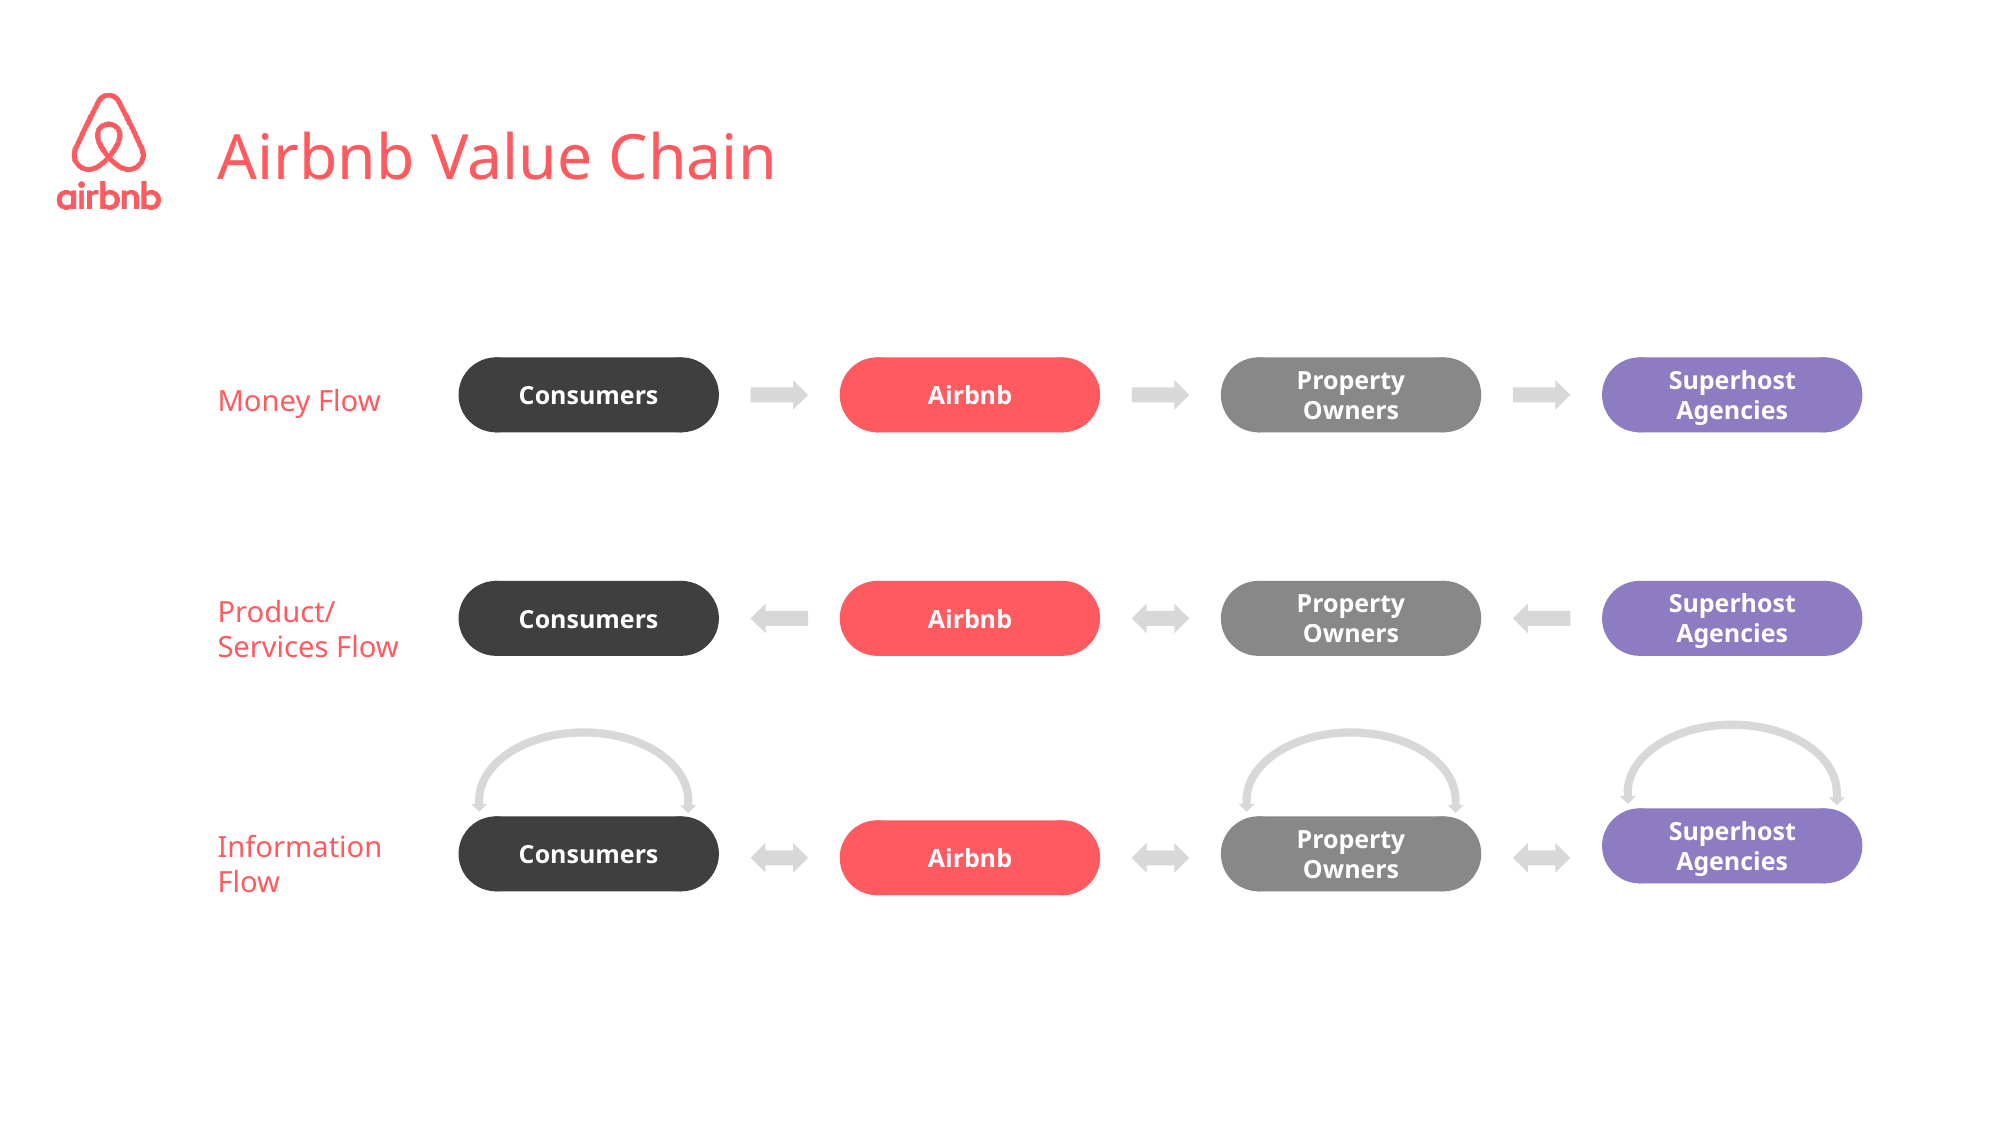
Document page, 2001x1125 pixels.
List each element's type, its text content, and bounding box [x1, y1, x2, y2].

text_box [1238, 728, 1464, 873]
text_box [1131, 843, 1190, 873]
text_box Money Flow [202, 374, 427, 415]
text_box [1601, 800, 1863, 892]
text_box [1131, 603, 1190, 634]
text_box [458, 580, 720, 657]
text_box [1512, 603, 1571, 634]
text_box [750, 843, 809, 873]
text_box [1220, 349, 1482, 441]
text_box [1512, 380, 1571, 410]
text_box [458, 816, 720, 892]
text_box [1619, 720, 1845, 866]
text_box [1131, 380, 1190, 410]
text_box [839, 580, 1101, 657]
text_box Airbnb Value Chain [202, 109, 857, 202]
text_box Information Flow [202, 820, 427, 887]
text_box Product/ Services Flow [202, 585, 427, 652]
text_box [750, 380, 809, 410]
text_box [1512, 843, 1571, 873]
picture [53, 91, 163, 211]
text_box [1220, 808, 1482, 900]
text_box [458, 357, 720, 433]
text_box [839, 820, 1101, 896]
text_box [1601, 572, 1863, 665]
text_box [471, 728, 697, 873]
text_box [1220, 572, 1482, 665]
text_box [839, 357, 1101, 433]
text_box [750, 603, 809, 634]
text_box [1601, 349, 1863, 441]
